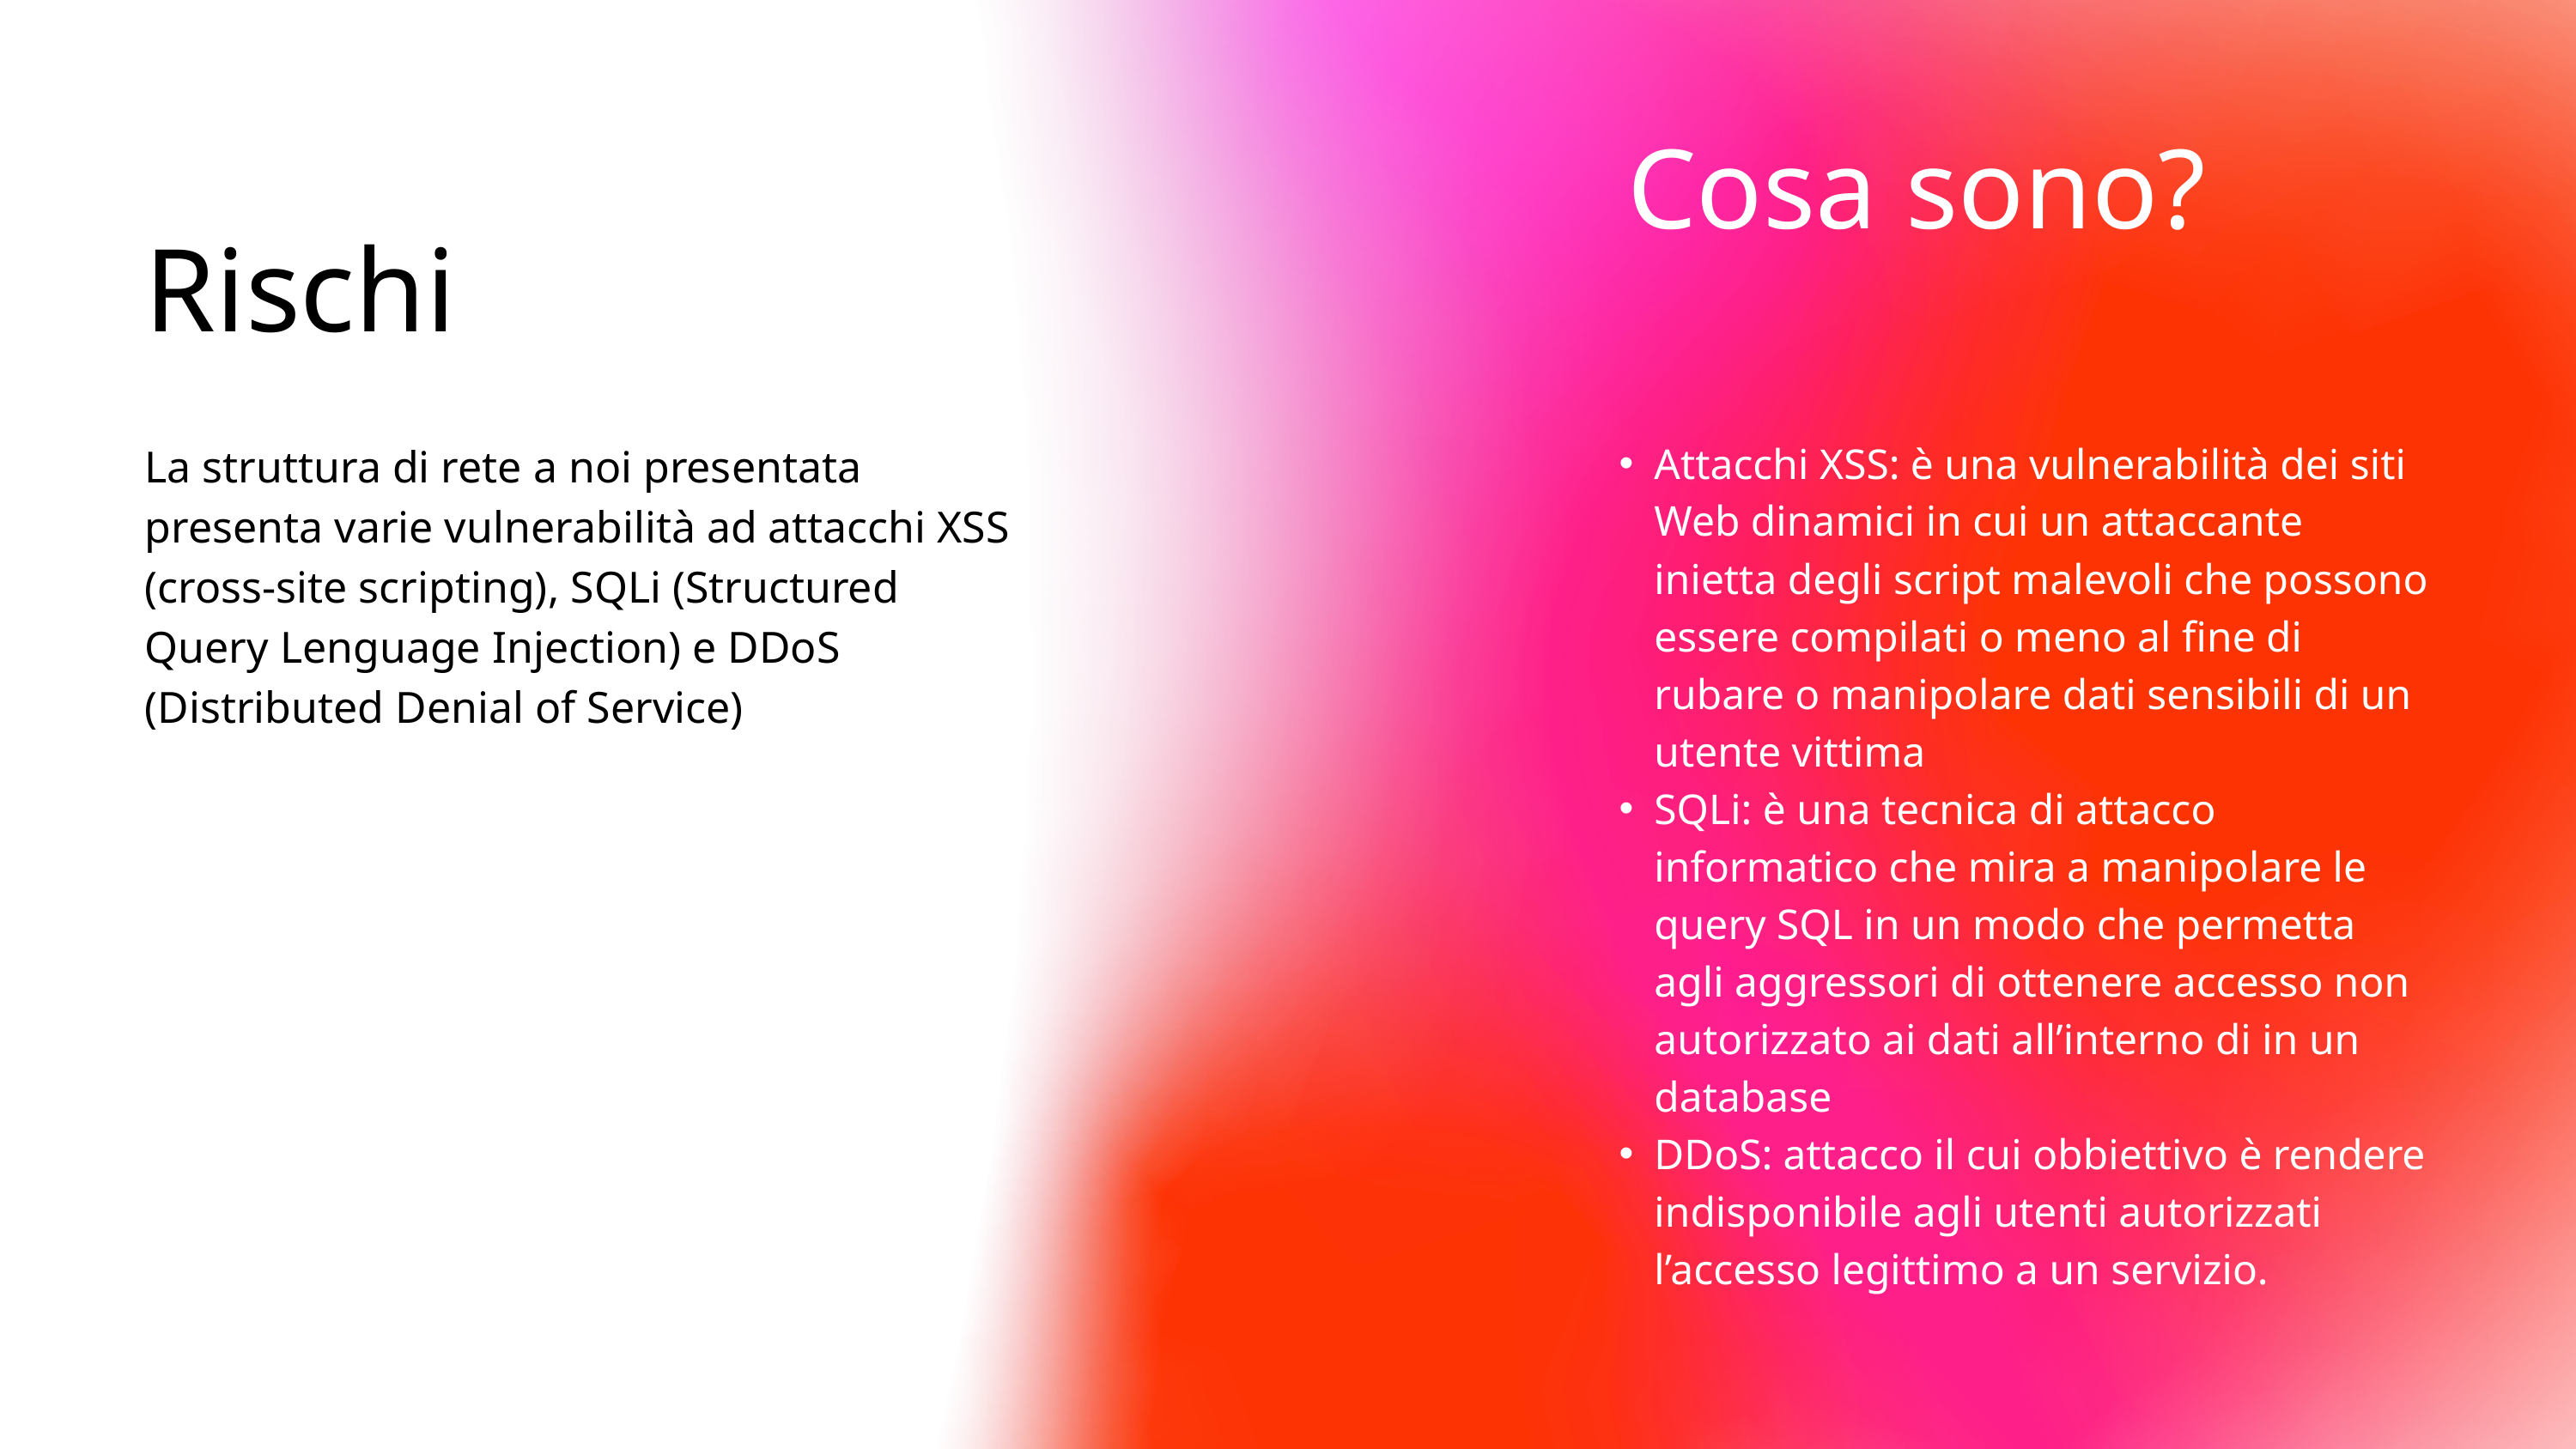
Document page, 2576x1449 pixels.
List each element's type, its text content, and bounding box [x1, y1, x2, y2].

text_box [876, 0, 2576, 1449]
text_box Rischi [144, 217, 876, 355]
text_box La struttura di rete a noi presentata presenta varie vulnerabilità ad attacchi XSS (cross-site scripting), SQLi (Structured Query Lenguage Injection) e DDoS (Distributed Denial of Service) [144, 431, 876, 732]
text_box Cosa sono? [1627, 119, 2388, 252]
text_box Attacchi XSS: è una vulnerabilità dei siti Web dinamici in cui un attaccante inietta degli script malevoli che possono essere compilati o meno al fine di rubare o manipolare dati sensibili di un utente vittima SQLi: è una tecnica di attacco informatico che mira a manipolare le query SQL in un modo che permetta agli aggressori di ottenere accesso non autorizzato ai dati all’interno di in un database DDoS: attacco il cui obbiettivo è rendere indisponibile agli utenti autorizzati l’accesso legittimo a un servizio. [1583, 429, 2432, 1294]
